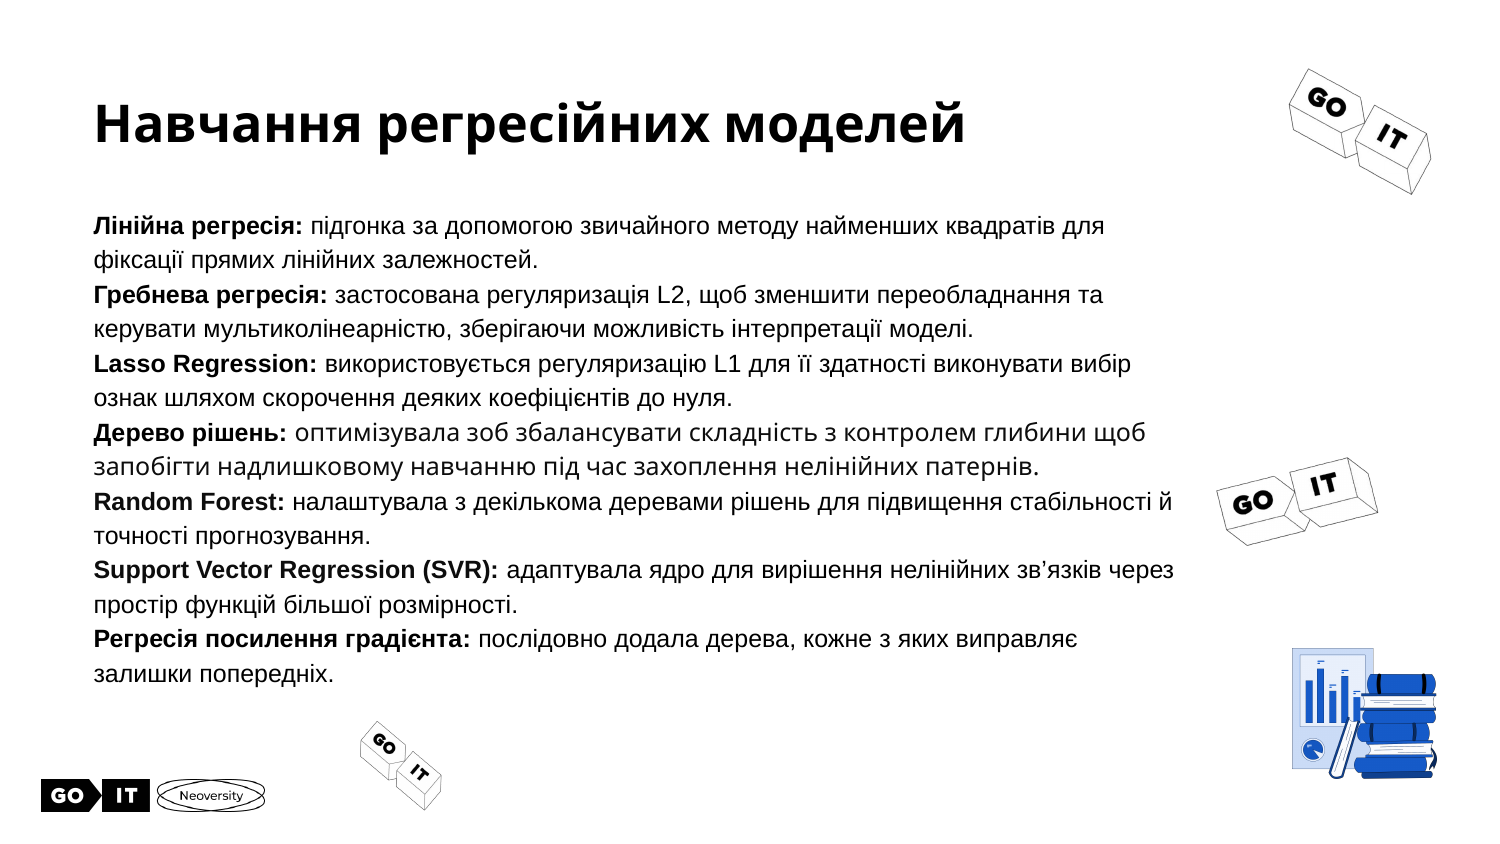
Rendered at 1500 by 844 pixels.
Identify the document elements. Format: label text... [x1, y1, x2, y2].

picture [1158, 363, 1436, 640]
text_box Лінійна регресія: підгонка за допомогою звичайного методу найменших квадратів для фіксації прямих лінійних залежностей. Гребнева регресія: застосована регуляризація L2, щоб зменшити переобладнання та керувати мультиколінеарністю, зберігаючи можливість інтерпретації моделі. Lasso Regression: використовується регуляризацію L1 для її здатності виконувати вибір ознак шляхом скорочення деяких коефіцієнтів до нуля. Дерево рішень: оптимізувала зоб збалансувати складність з контролем глибини щоб запобігти надлишковому навчанню під час захоплення нелінійних патернів. Random Forest: налаштувала з декількома деревами рішень для підвищення стабільності й точності прогнозування. Support Vector Regression (SVR): адаптувала ядро для вирішення нелінійних зв’язків через простір функцій більшої розмірності. Регресія посилення градієнта: послідовно додала дерева, кожне з яких виправляє залишки попередніх. [78, 190, 1195, 702]
picture [1235, 7, 1484, 256]
picture [1292, 648, 1437, 780]
picture [316, 681, 485, 844]
picture [41, 778, 150, 812]
subtitle Навчання регресійних моделей [78, 75, 1188, 202]
picture [156, 778, 265, 812]
